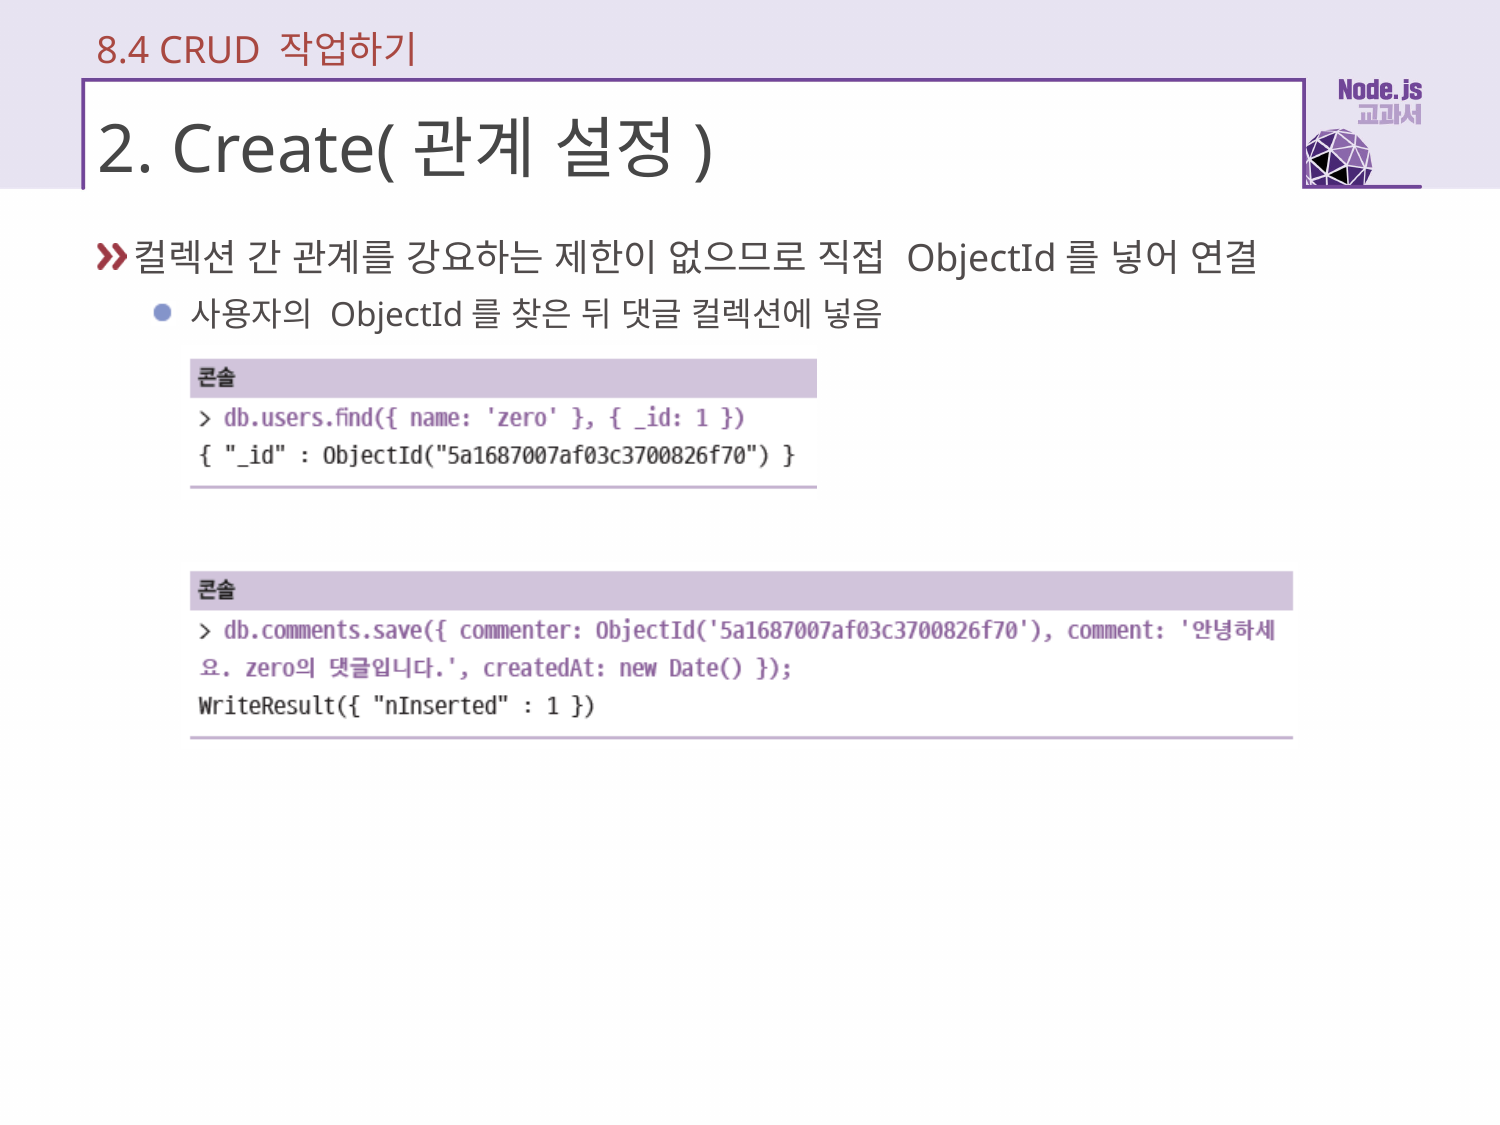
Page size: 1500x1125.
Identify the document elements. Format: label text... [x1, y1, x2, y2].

title 2. Create(관계 설정) [82, 61, 1413, 193]
picture [0, 0, 1500, 1125]
list 컬렉션 간 관계를 강요하는 제한이 없으므로 직접 ObjectId를 넣어 연결 사용자의 ObjectId를 찾은 뒤 댓글 컬렉션에 넣음 [81, 222, 1412, 1111]
text_box 8.4 CRUD 작업하기 [81, 14, 807, 62]
